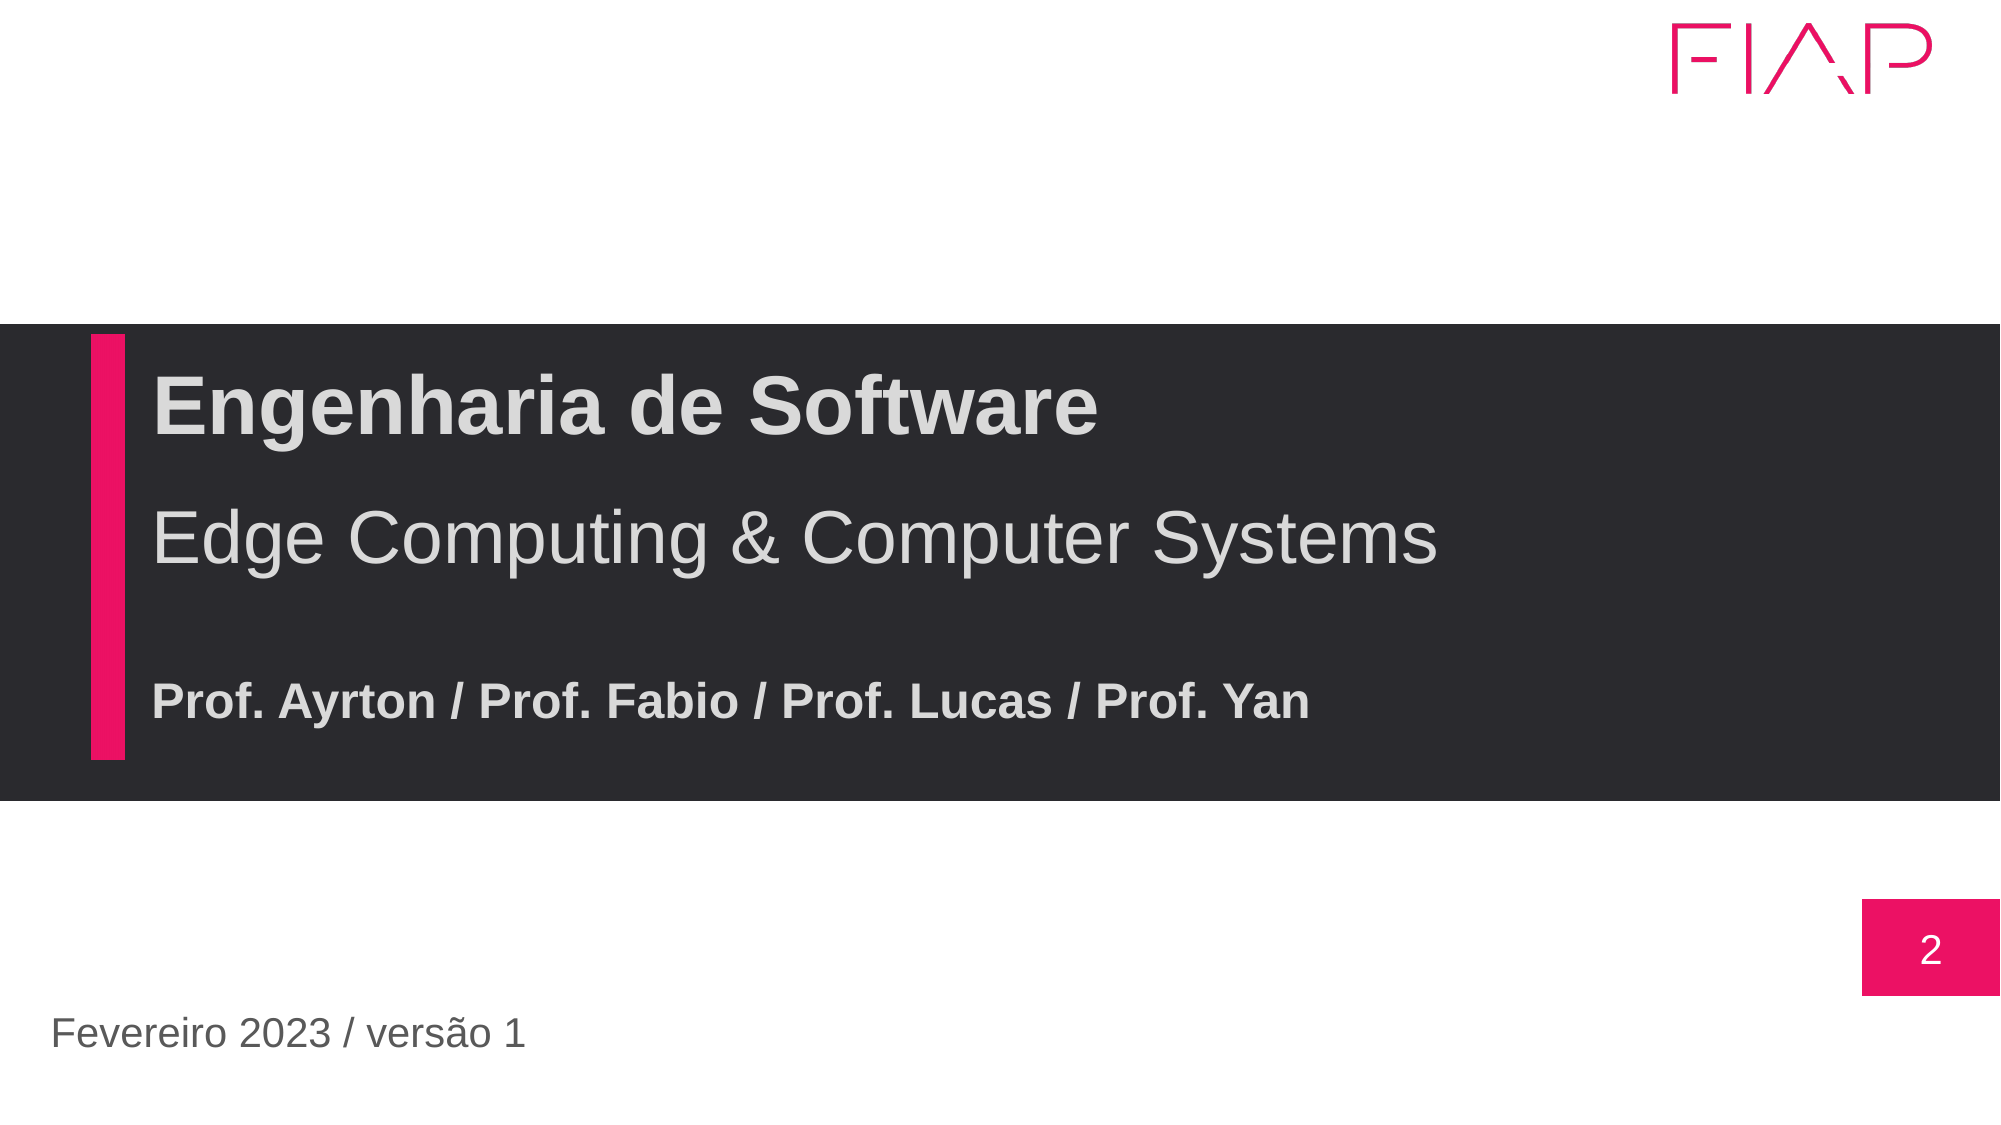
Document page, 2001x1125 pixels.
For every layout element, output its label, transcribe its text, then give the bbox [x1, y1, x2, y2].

picture [1672, 23, 1932, 94]
list Prof. Ayrton / Prof. Fabio / Prof. Lucas / Prof. Yan [136, 649, 1862, 756]
picture [0, 324, 2000, 801]
title Engenharia de Software [137, 340, 1863, 476]
picture [1862, 978, 2000, 996]
picture [1862, 899, 2000, 917]
list Edge Computing & Computer Systems [136, 486, 1862, 593]
slide_number 2 [1862, 917, 2000, 978]
